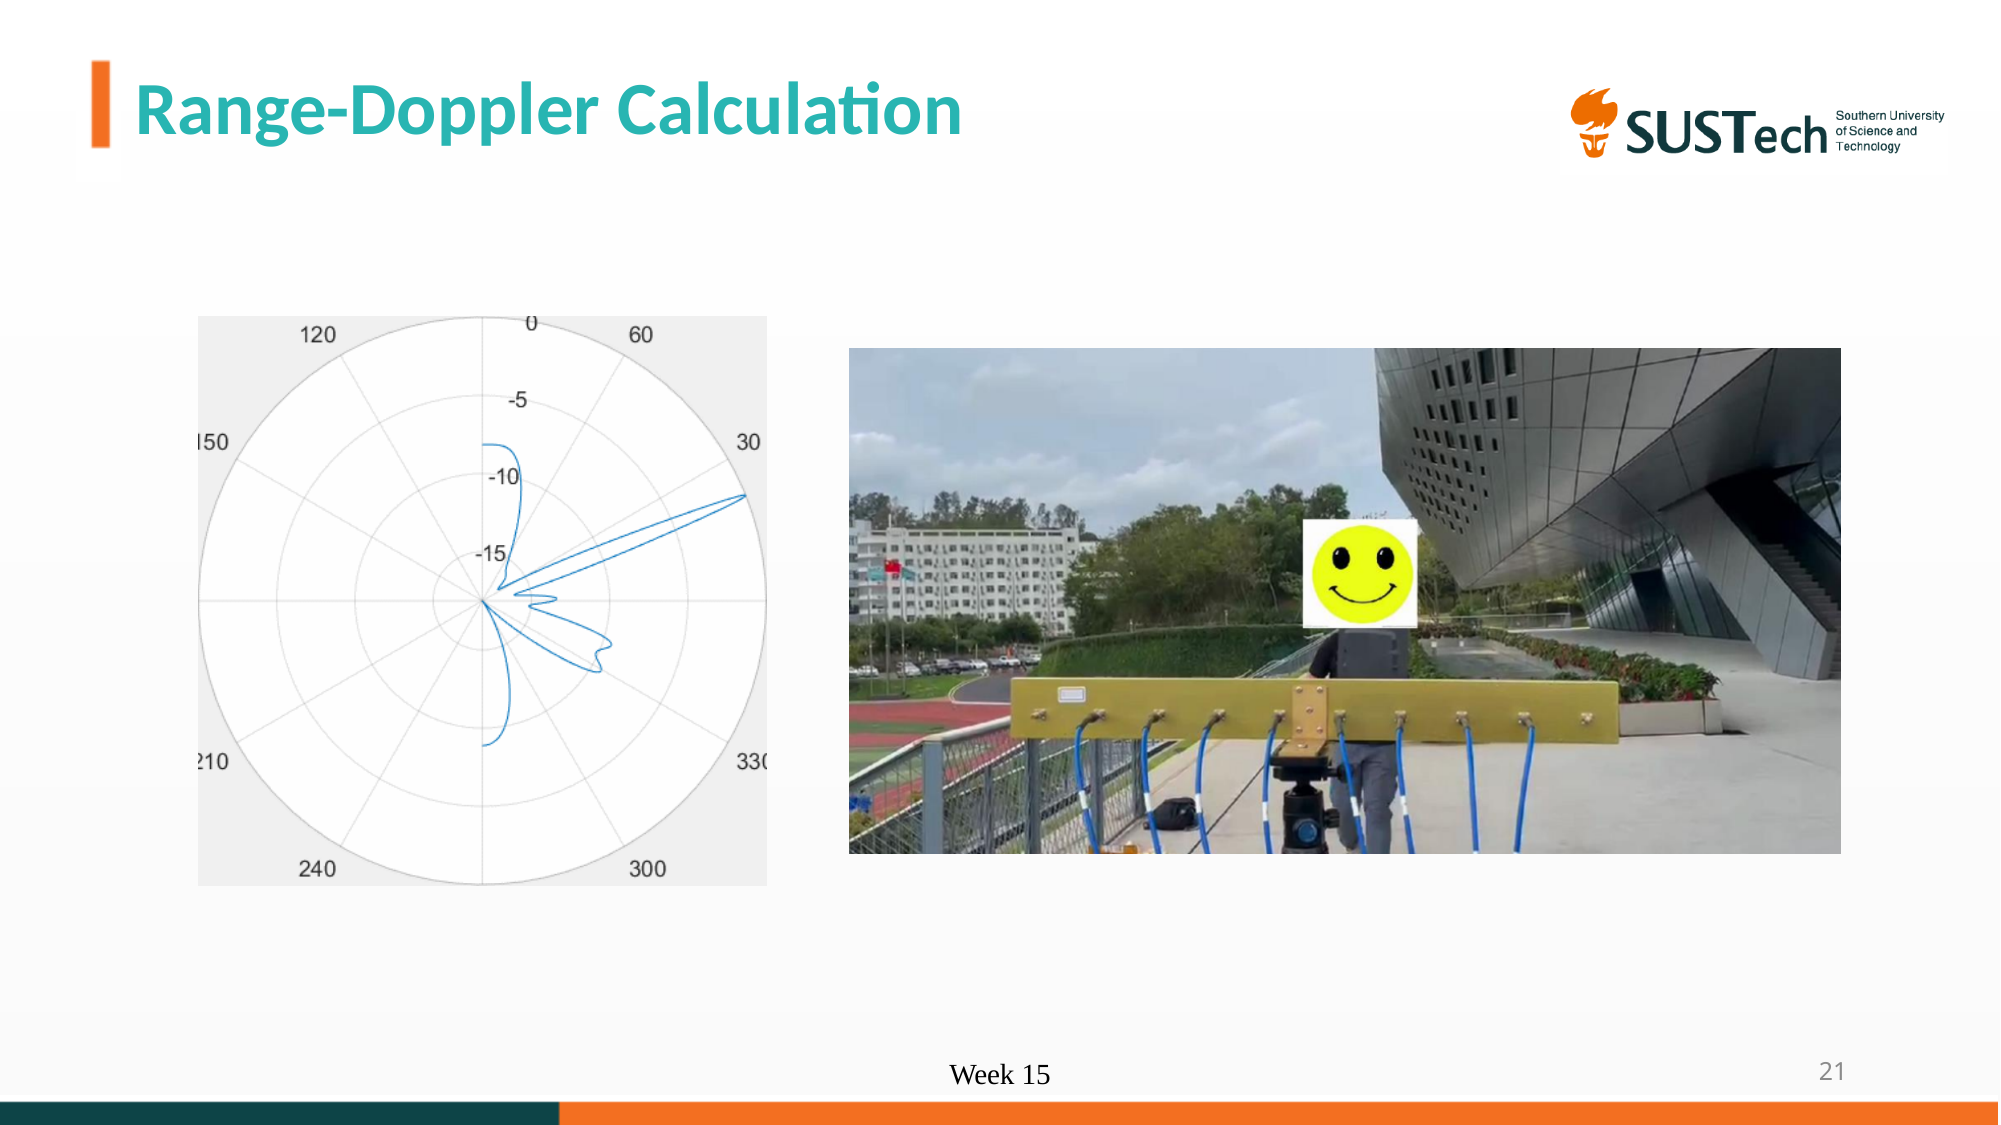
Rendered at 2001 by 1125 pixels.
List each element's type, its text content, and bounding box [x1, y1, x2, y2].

picture [0, 1095, 1998, 1125]
footer Week 15 [662, 1042, 1338, 1095]
slide_number 21 [1412, 1042, 1863, 1095]
picture [1560, 79, 1948, 175]
text_box Range-Doppler Calculation [120, 1, 1846, 220]
picture [849, 348, 1841, 854]
picture [198, 316, 767, 886]
picture [76, 27, 121, 182]
